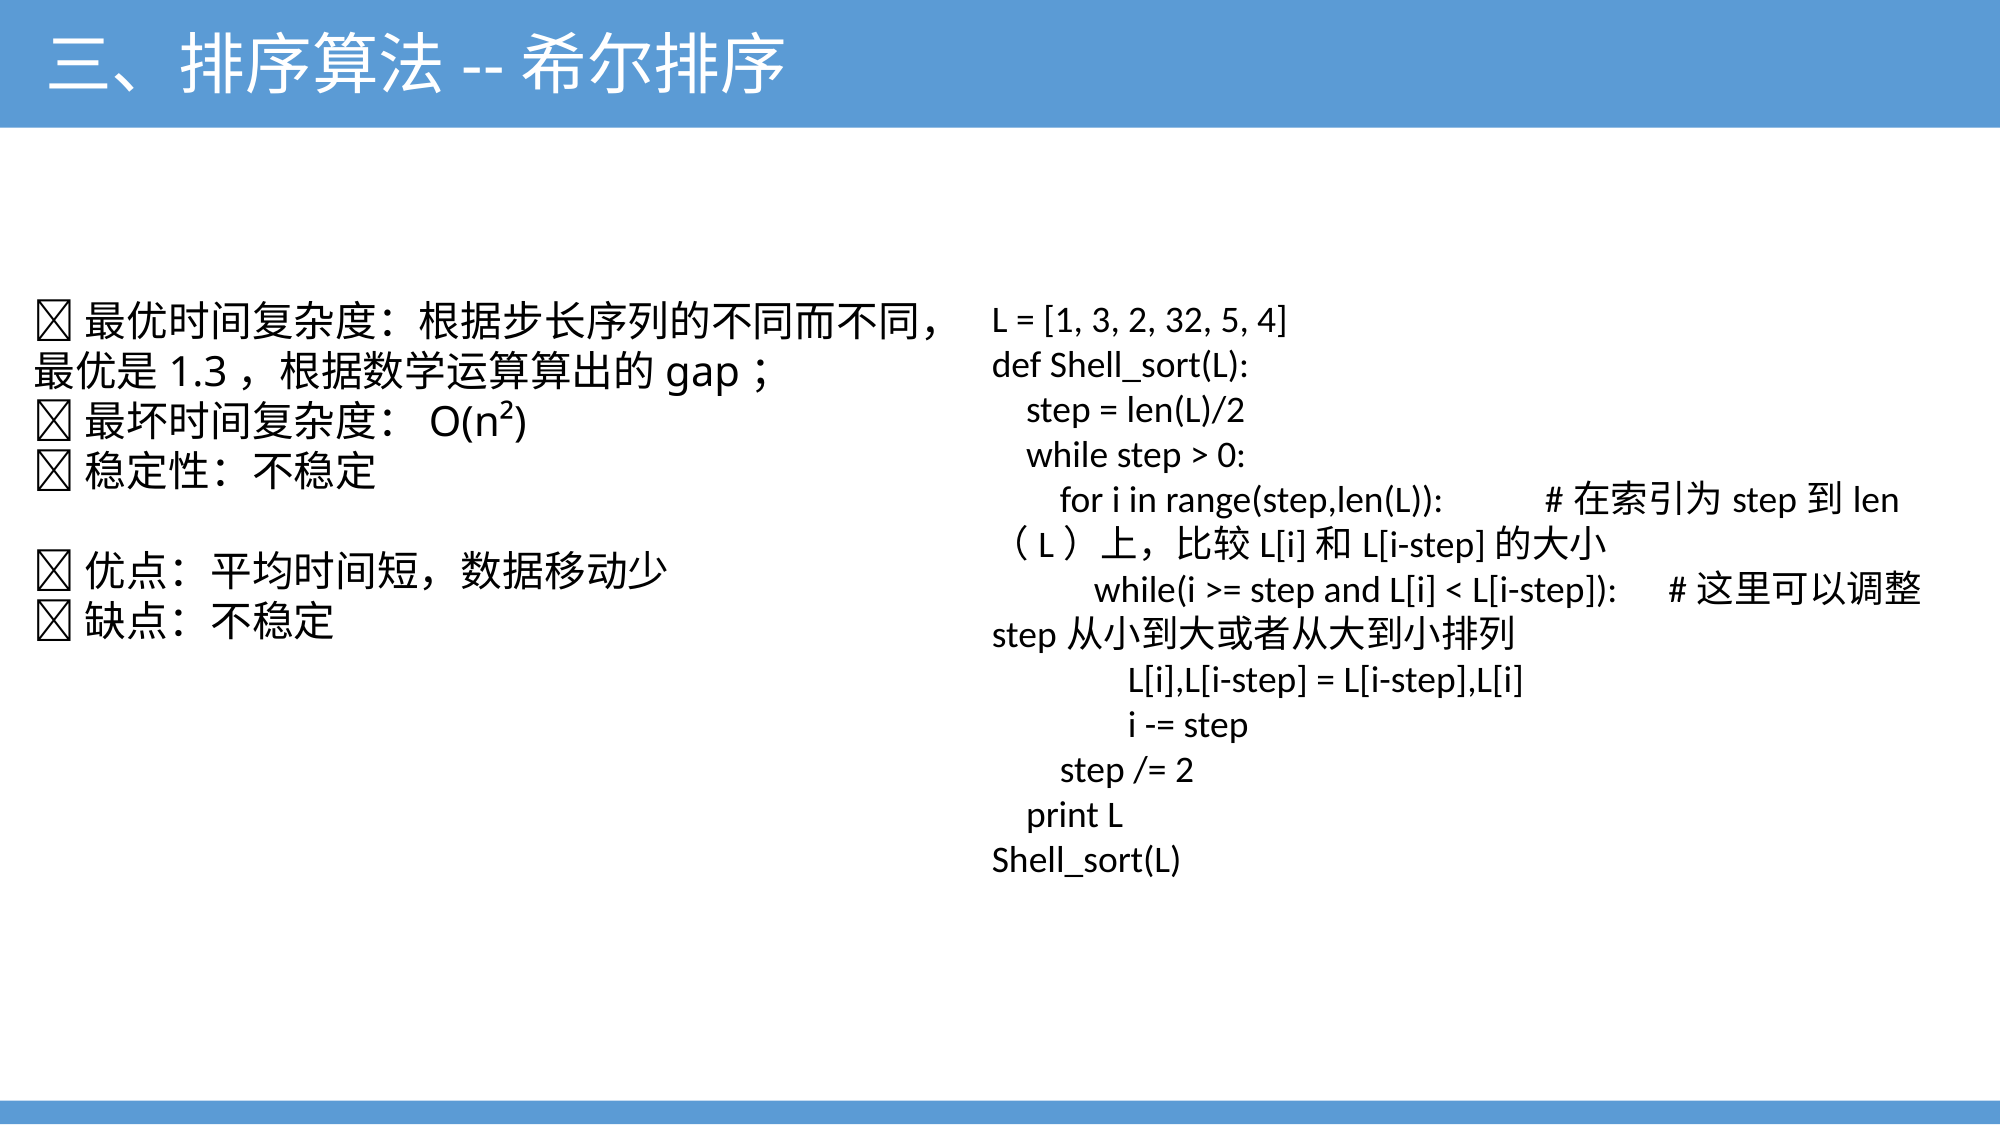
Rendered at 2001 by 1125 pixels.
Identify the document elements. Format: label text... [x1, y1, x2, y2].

text_box 最优时间复杂度：根据步长序列的不同而不同，最优是1.3，根据数学运算算出的gap； 最坏时间复杂度：O(n²) 稳定性：不稳定 优点：平均时间短，数据移动少 缺点：不稳定 [18, 287, 977, 653]
text_box 三、排序算法--希尔排序 [30, 13, 1137, 109]
text_box L = [1, 3, 2, 32, 5, 4] def Shell_sort(L): step = len(L)/2 while step > 0: for i in range(step,len(L)): #在索引为step到len（L）上，比较L[i]和L[i-step]的大小 while(i >= step and L[i] < L[i-step]): #这里可以调整step从小到大或者从大到小排列 L[i],L[i-step] = L[i-step],L[i] i -= step step /= 2 print L Shell_sort(L) [977, 287, 1973, 888]
